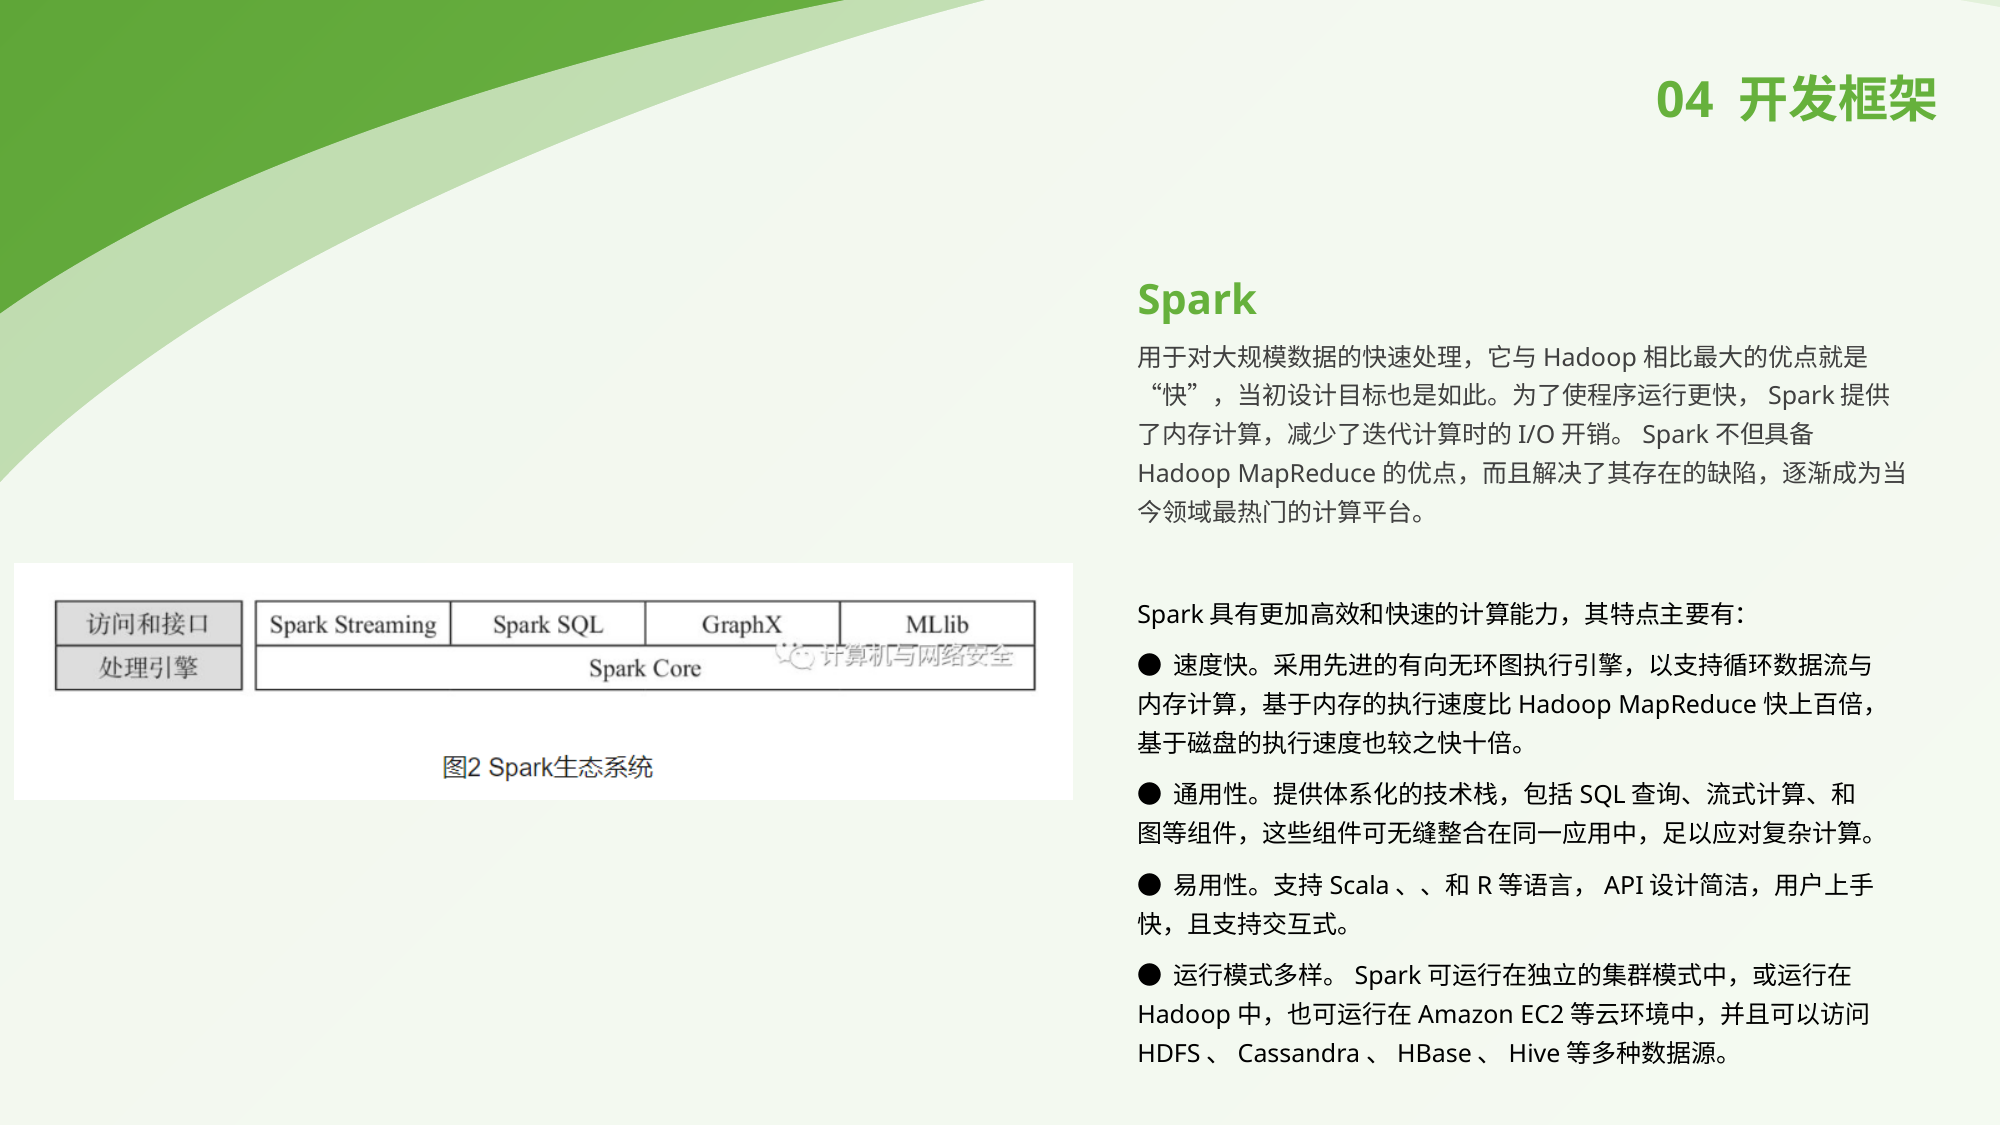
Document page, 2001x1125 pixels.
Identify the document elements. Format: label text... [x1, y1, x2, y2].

list 04 开发框架 [1083, 41, 1955, 162]
text_box Spark具有更加高效和快速的计算能力，其特点主要有： ● 速度快。采用先进的有向无环图执行引擎，以支持循环数据流与内存计算，基于内存的执行速度比Hadoop MapReduce快上百倍，基于磁盘的执行速度也较之快十倍。 ● 通用性。提供体系化的技术栈，包括SQL查询、流式计算、和图等组件，这些组件可无缝整合在同一应用中，足以应对复杂计算。 ● 易用性。支持Scala、、和R等语言，API设计简洁，用户上手快，且支持交互式。 ● 运行模式多样。Spark可运行在独立的集群模式中，或运行在Hadoop中，也可运行在Amazon EC2等云环境中，并且可以访问HDFS、Cassandra、HBase、Hive等多种数据源。 [1122, 581, 1894, 1075]
picture [14, 563, 1073, 800]
text_box Spark [1122, 250, 1273, 330]
text_box 用于对大规模数据的快速处理，它与Hadoop相比最大的优点就是“快”，当初设计目标也是如此。为了使程序运行更快，Spark提供了内存计算，减少了迭代计算时的I/O开销。Spark不但具备Hadoop MapReduce的优点，而且解决了其存在的缺陷，逐渐成为当今领域最热门的计算平台。 [1122, 324, 1927, 535]
